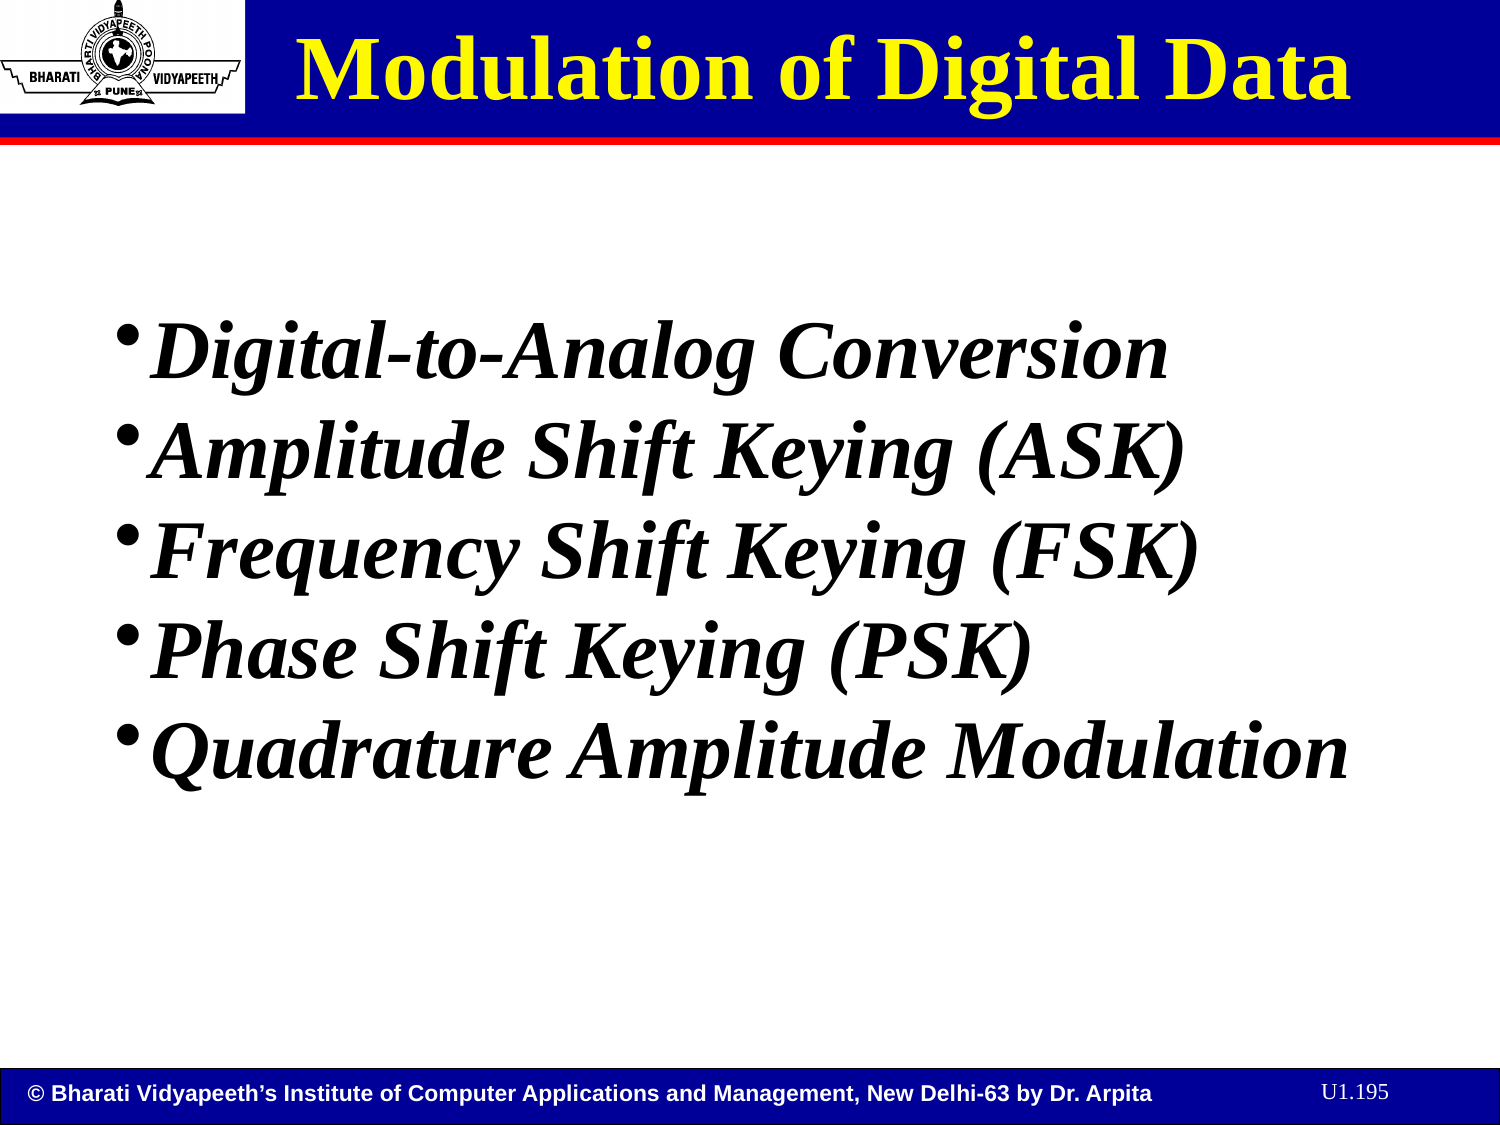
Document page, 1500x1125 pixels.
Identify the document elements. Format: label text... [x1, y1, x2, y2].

picture [0, 0, 150, 106]
text_box Digital-to-Analog Conversion Amplitude Shift Keying (ASK) Frequency Shift Keying (FSK) Phase Shift Keying (PSK) Quadrature Amplitude Modulation [99, 287, 1400, 803]
title Modulation of Digital Data [150, 0, 1500, 188]
